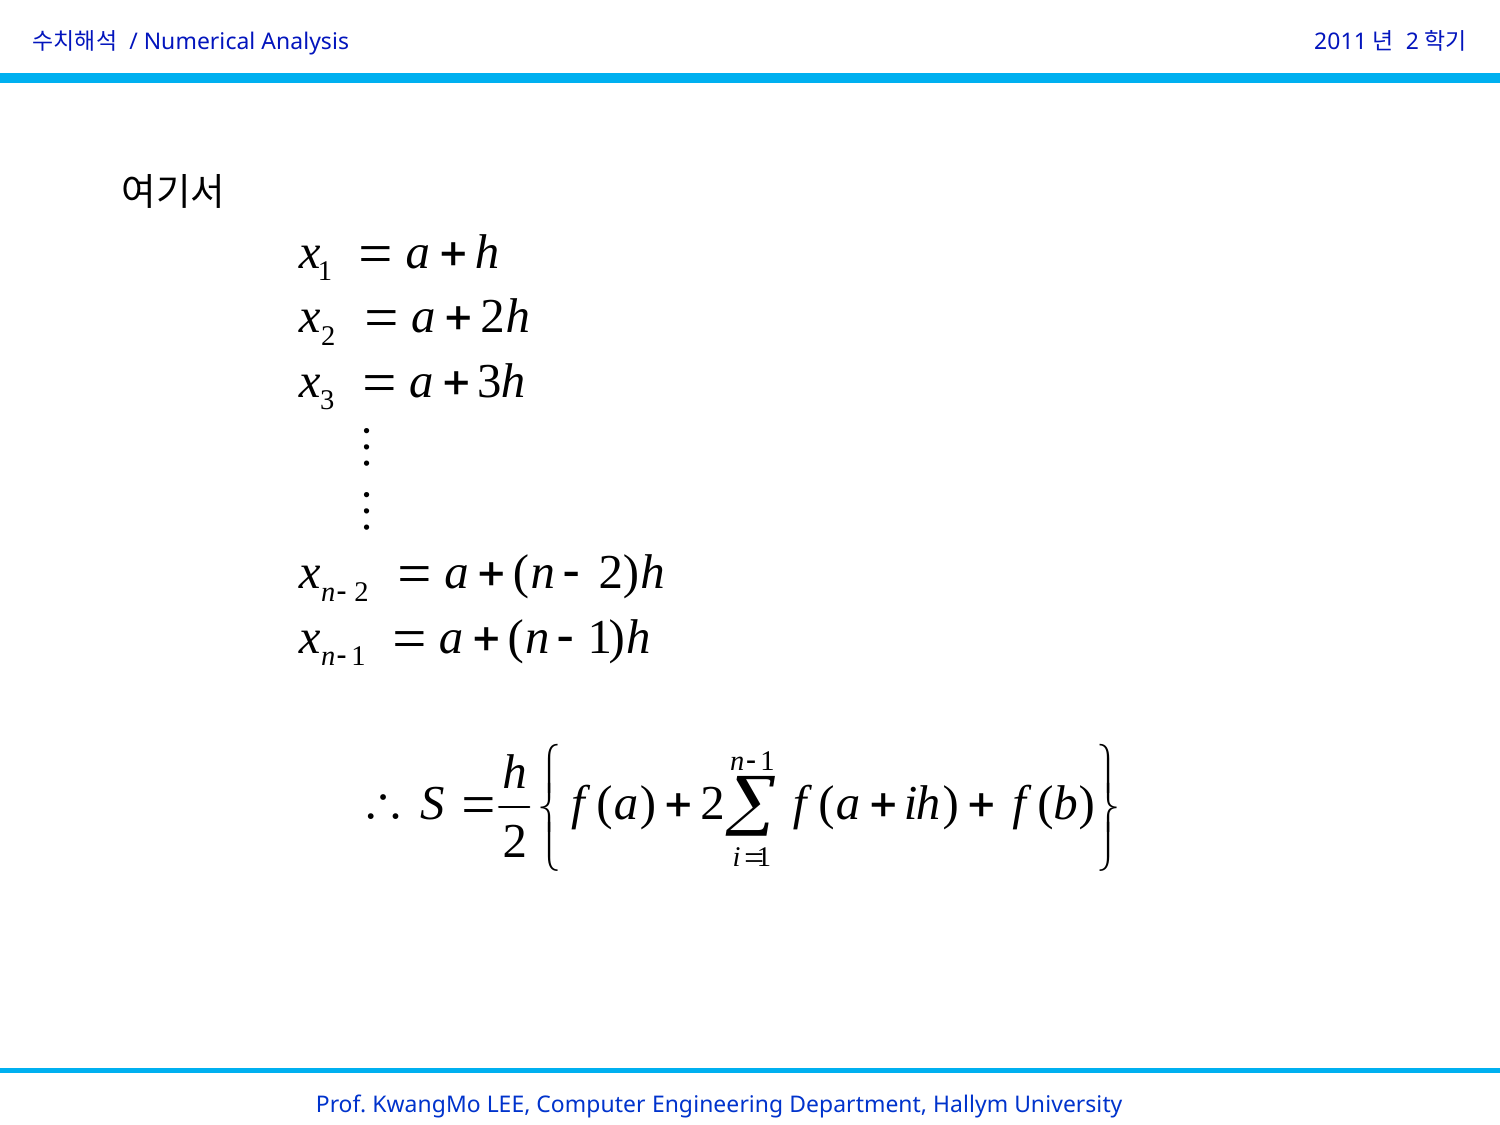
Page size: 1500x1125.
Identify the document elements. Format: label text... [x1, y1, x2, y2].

text_box 2011년 2학기 [1287, 19, 1500, 62]
text_box 수치해석 / Numerical Analysis [17, 19, 437, 62]
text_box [100, 160, 1129, 880]
text_box Prof. KwangMo LEE, Computer Engineering Department, Hallym University [301, 1082, 1247, 1125]
